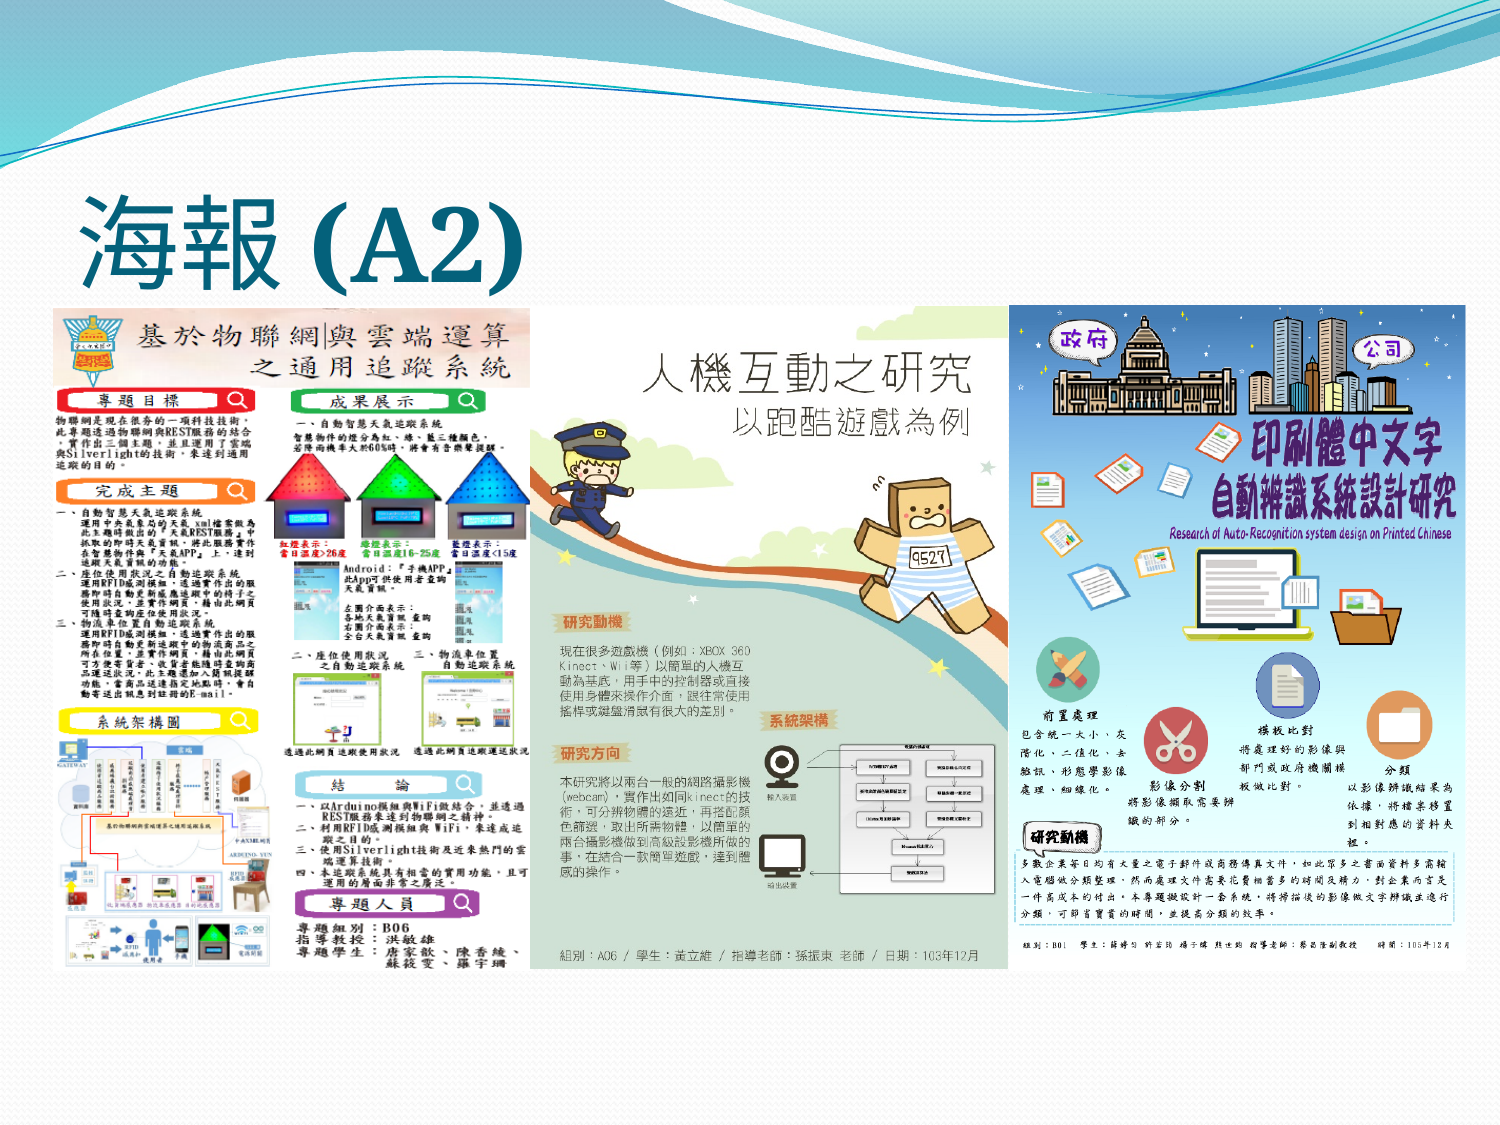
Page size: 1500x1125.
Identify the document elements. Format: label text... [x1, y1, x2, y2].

title 海報(A2) [75, 115, 1425, 303]
picture [1009, 304, 1466, 971]
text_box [52, 305, 1008, 971]
